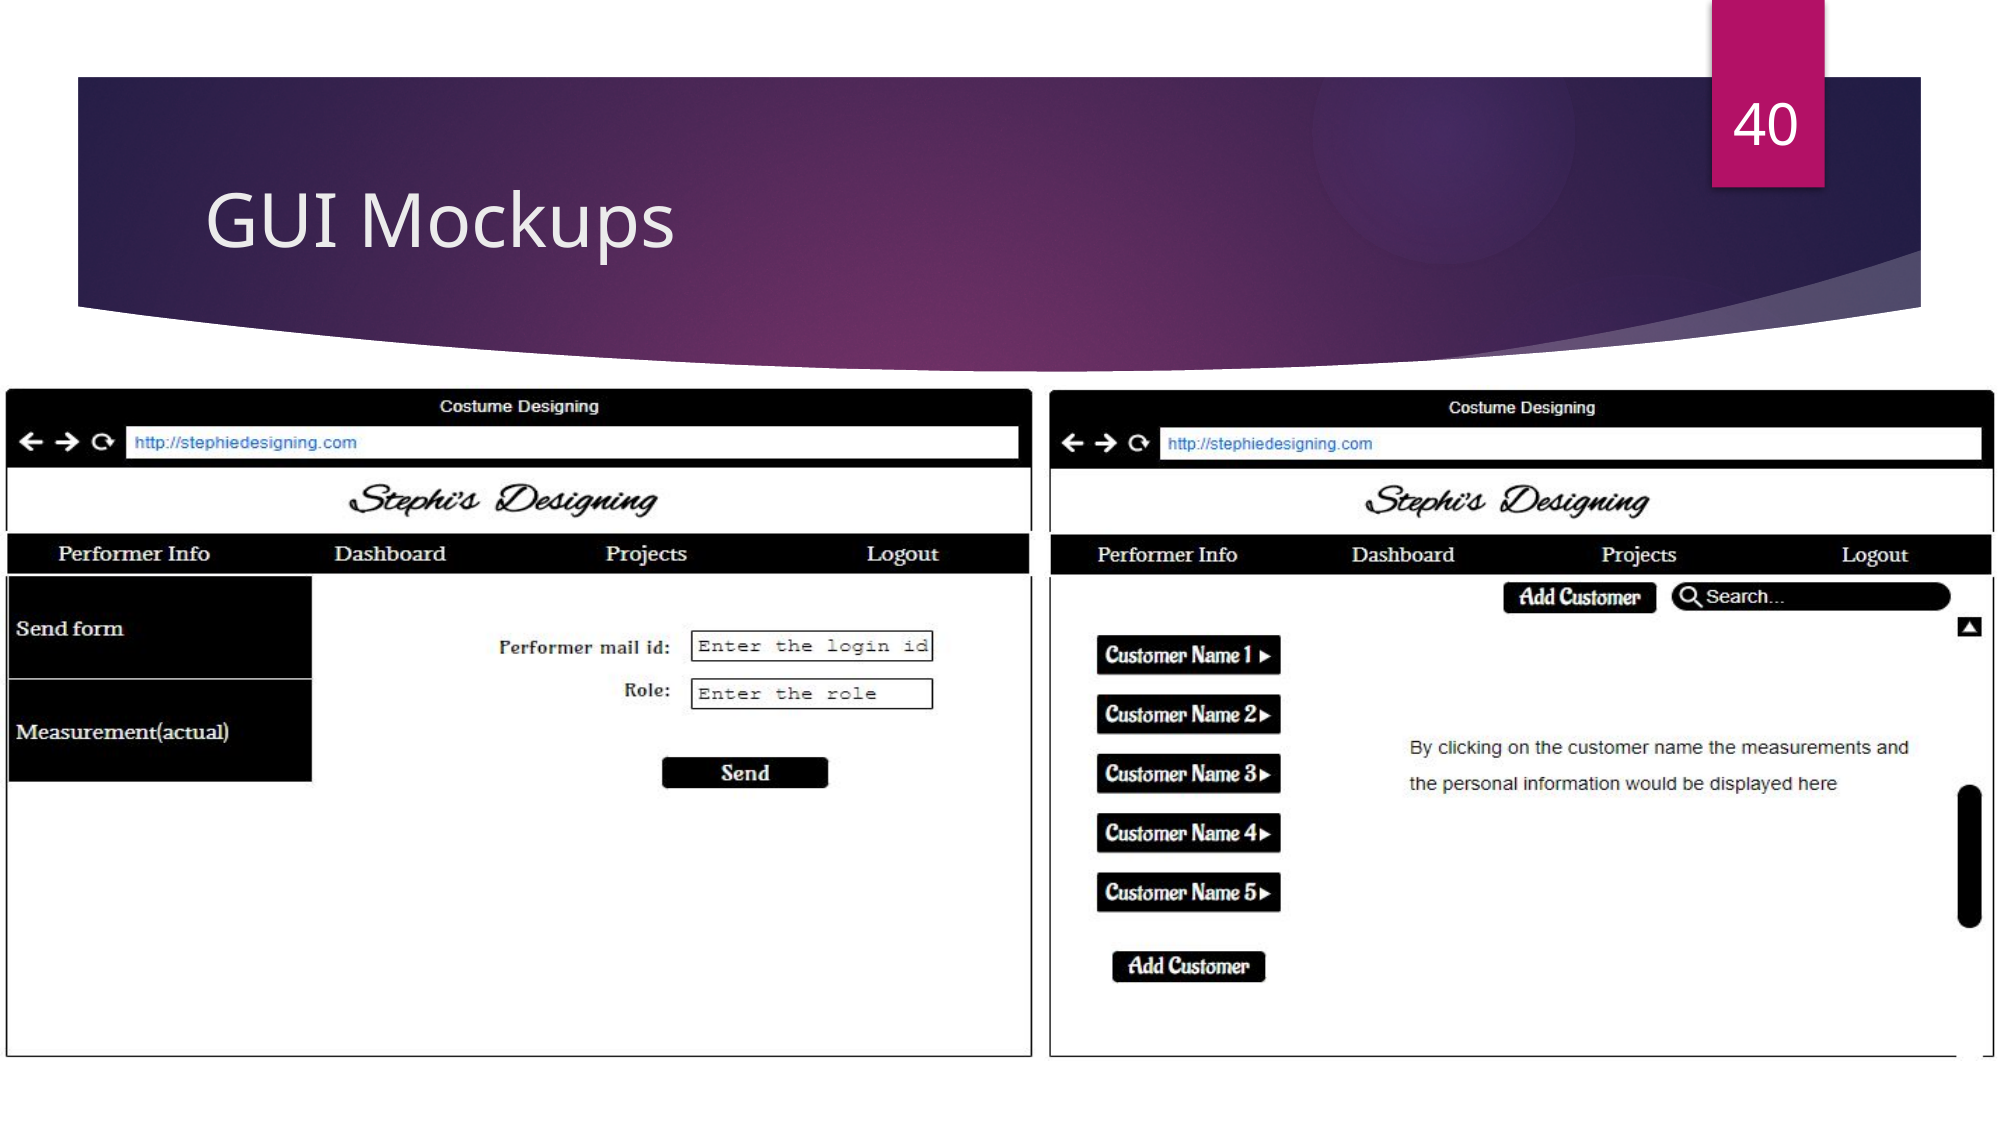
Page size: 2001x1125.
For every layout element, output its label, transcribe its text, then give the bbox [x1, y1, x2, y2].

picture [0, 385, 1037, 1061]
picture [1043, 385, 2000, 1061]
slide_number 40 [1698, 48, 1836, 175]
title GUI Mockups [189, 159, 1627, 276]
